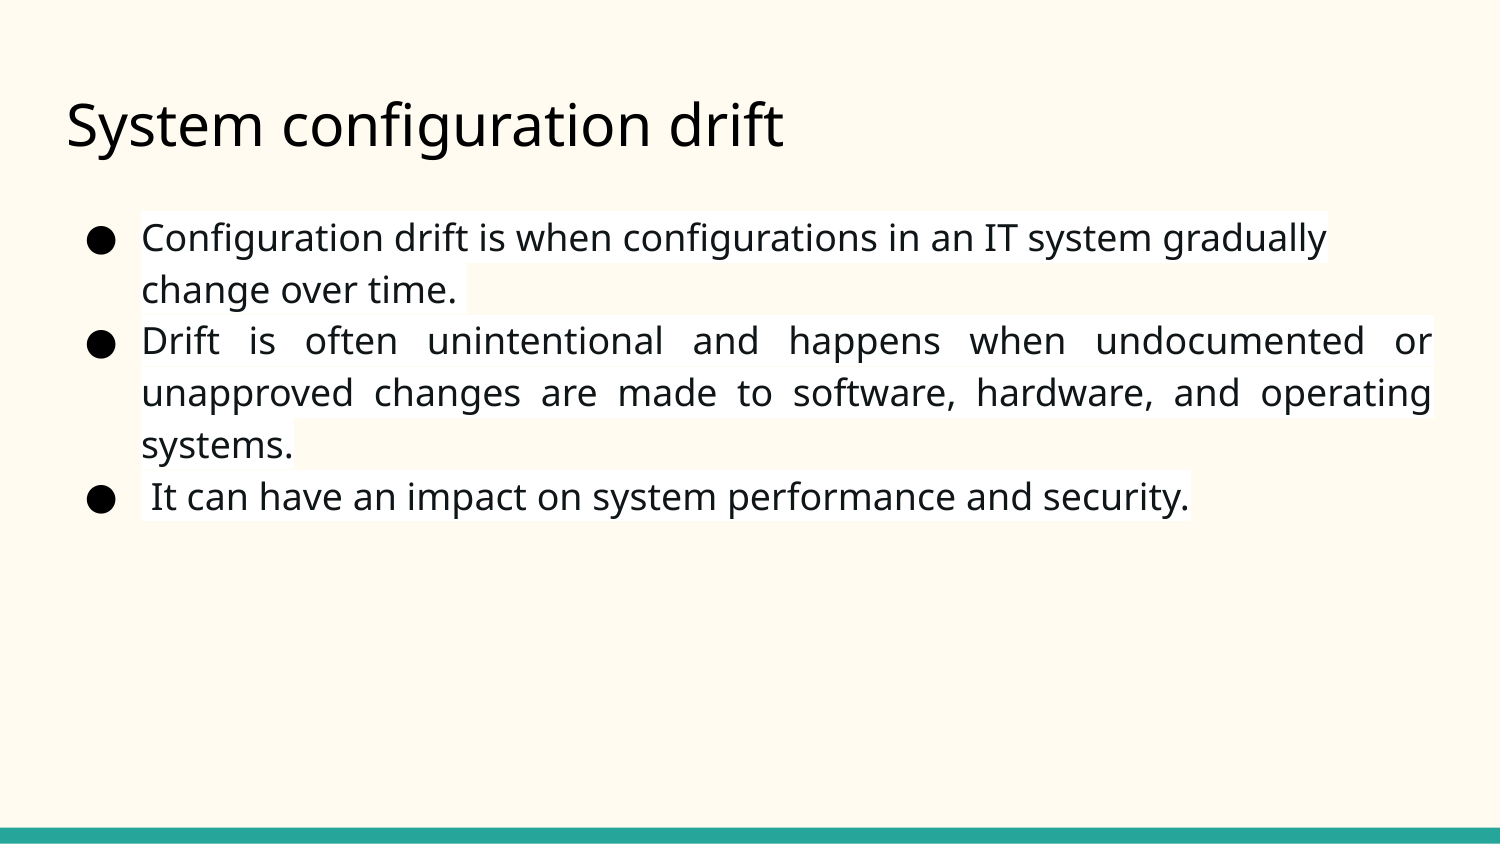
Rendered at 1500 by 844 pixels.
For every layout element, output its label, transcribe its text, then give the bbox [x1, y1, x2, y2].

list Configuration drift is when configurations in an IT system gradually change over time. Drift is often unintentional and happens when undocumented or unapproved changes are made to software, hardware, and operating systems. It can have an impact on system performance and security. [51, 192, 1449, 750]
title System configuration drift [51, 72, 1449, 174]
